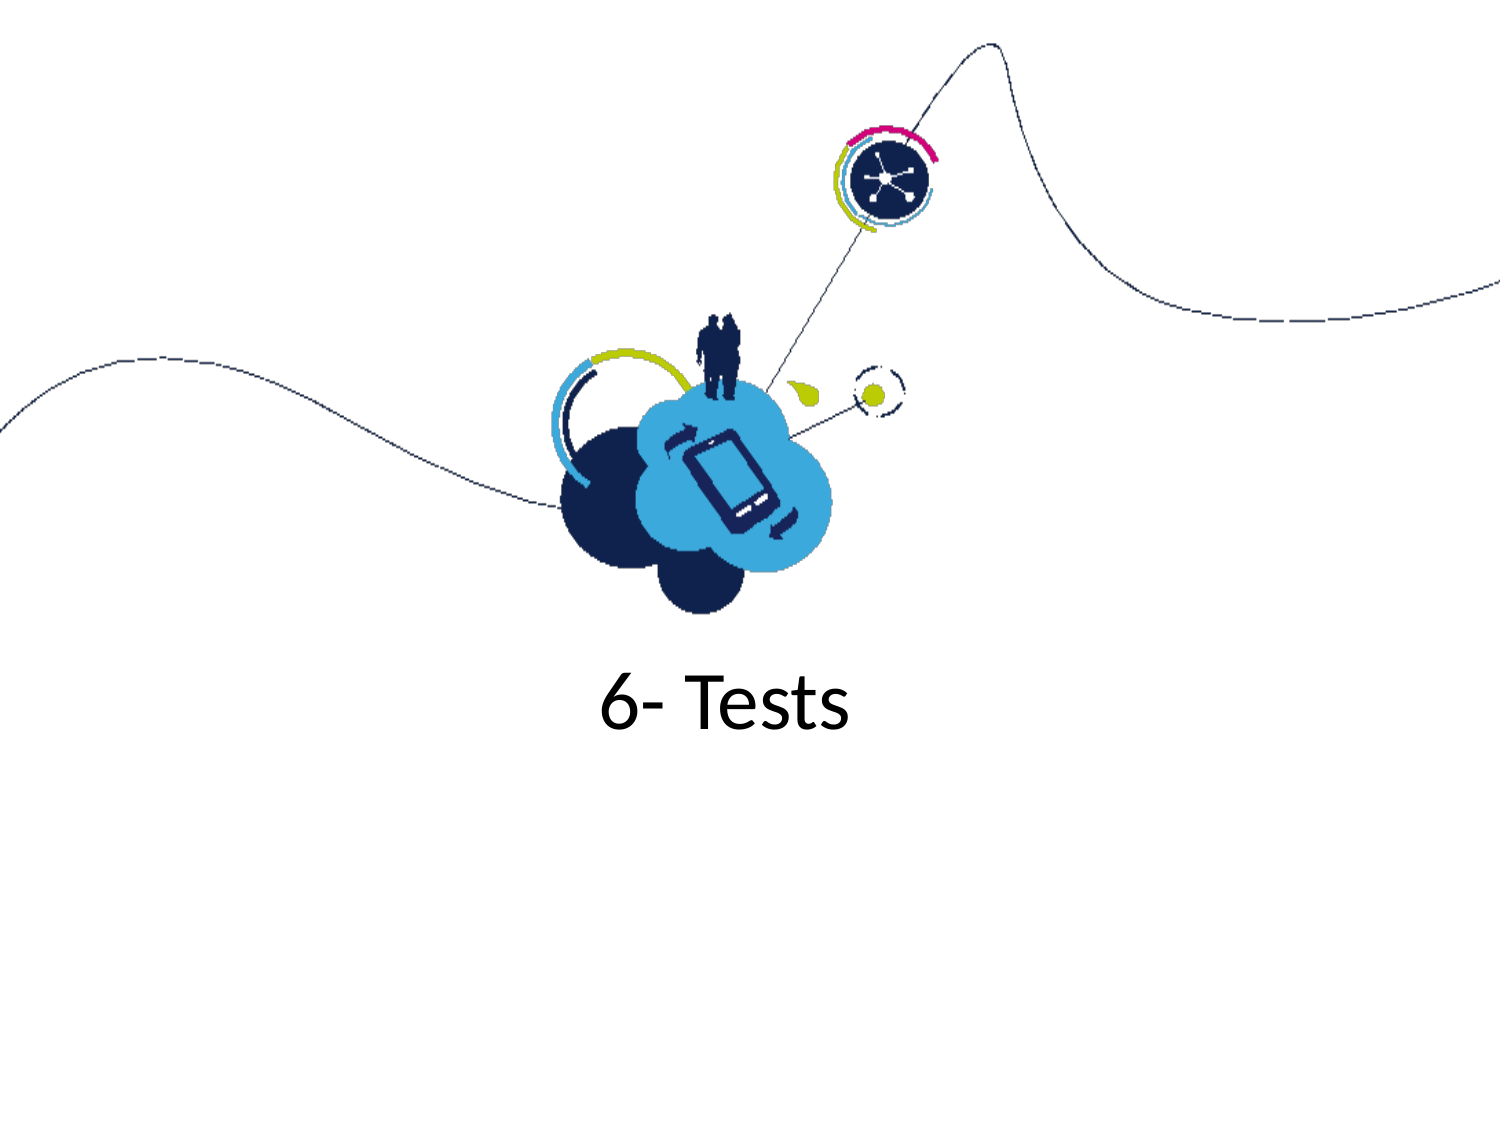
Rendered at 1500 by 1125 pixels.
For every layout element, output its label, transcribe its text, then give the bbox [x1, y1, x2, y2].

title 6- Tests [87, 650, 1363, 874]
picture [0, 0, 1500, 643]
